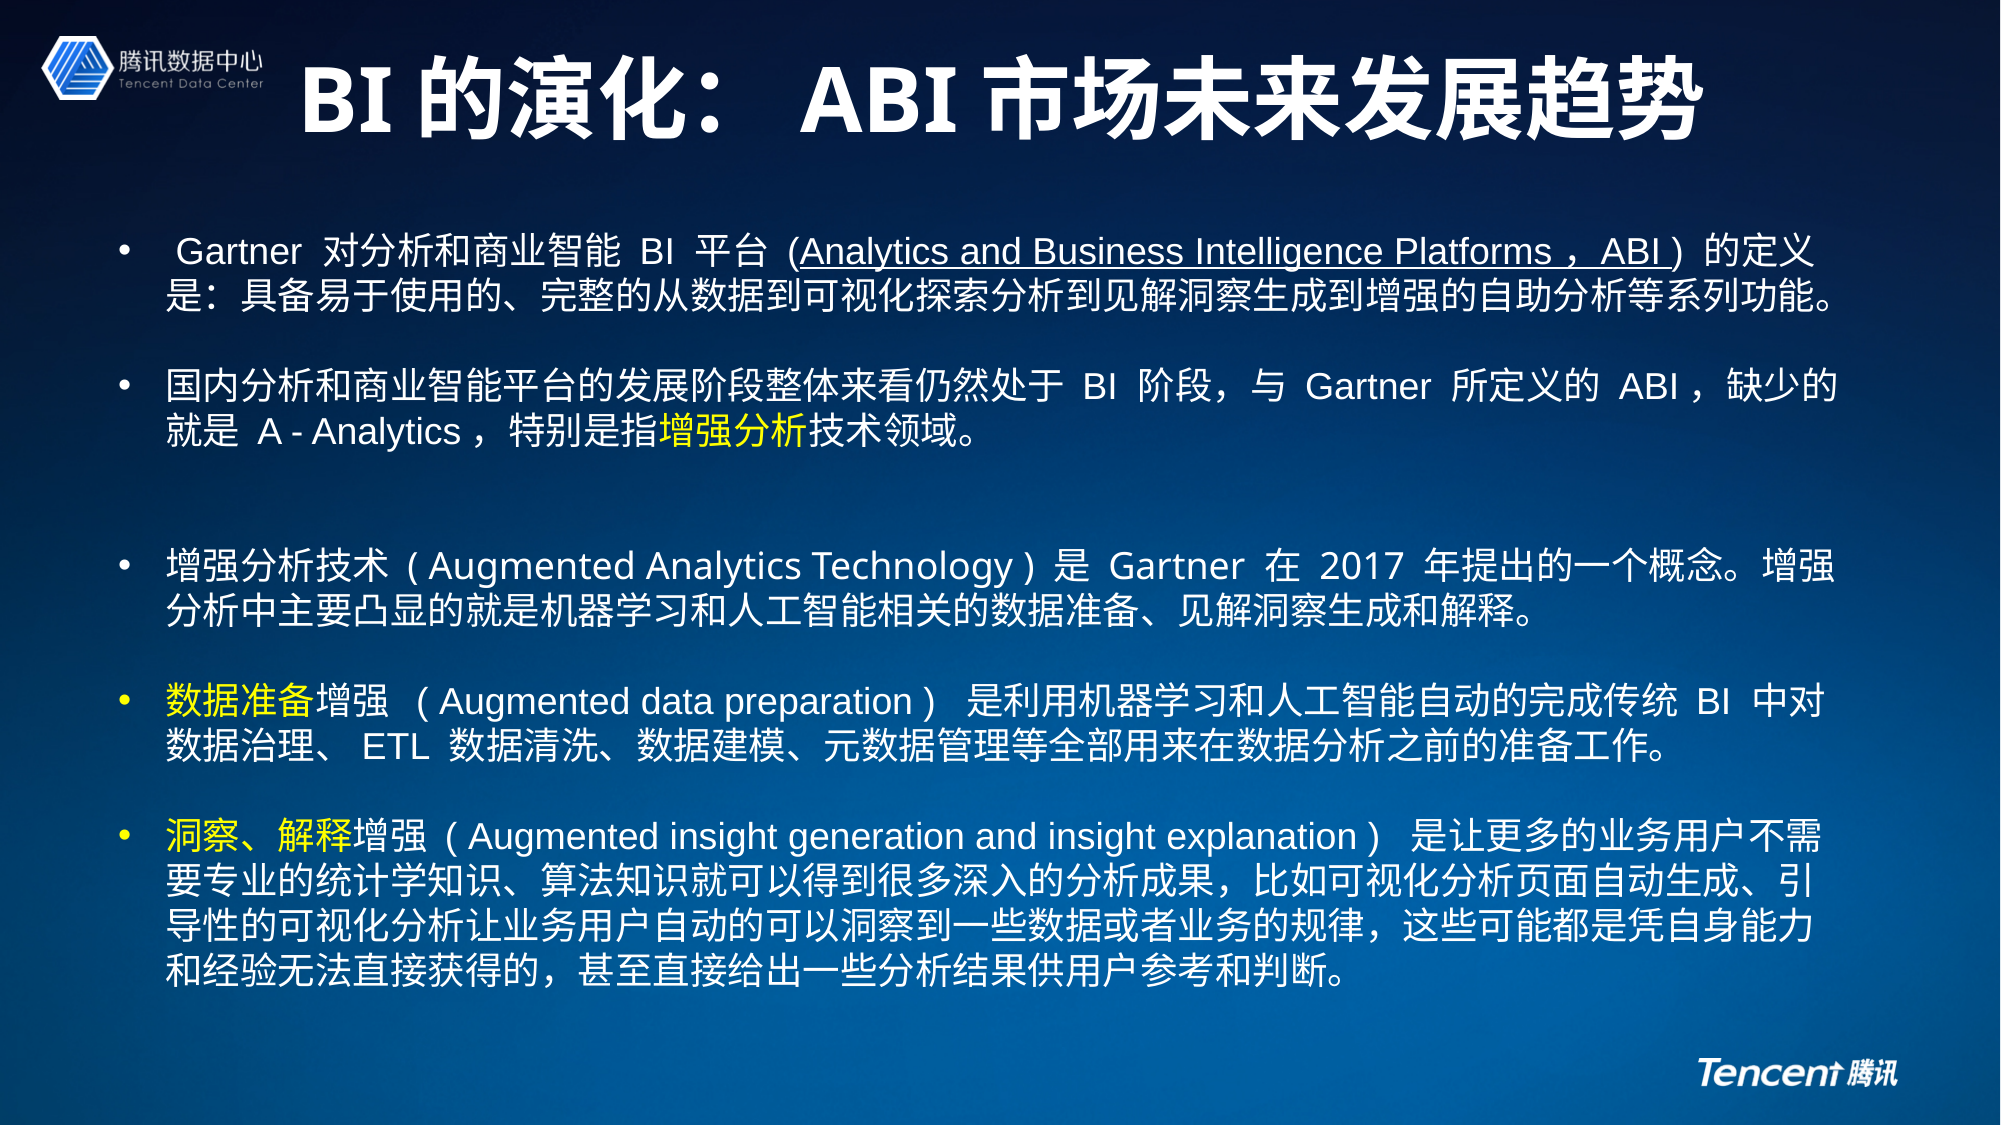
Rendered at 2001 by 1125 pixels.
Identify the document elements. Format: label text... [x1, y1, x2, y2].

title BI的演化：ABI市场未来发展趋势 [100, 0, 1904, 192]
picture [0, 0, 2001, 1125]
text_box Gartner 对分析和商业智能 BI 平台 (Analytics and Business Intelligence Platforms ，ABI ) 的定义是：具备易于使用的、完整的从数据到可视化探索分析到见解洞察生成到增强的自助分析等系列功能。 国内分析和商业智能平台的发展阶段整体来看仍然处于 BI 阶段，与 Gartner 所定义的 ABI，缺少的就是 A - Analytics，特别是指增强分析技术领域。 增强分析技术 ( Augmented Analytics Technology ) 是 Gartner 在 2017 年提出的一个概念。增强分析中主要凸显的就是机器学习和人工智能相关的数据准备、见解洞察生成和解释。 数据准备增强 ( Augmented data preparation ) 是利用机器学习和人工智能自动的完成传统 BI 中对数据治理、ETL 数据清洗、数据建模、元数据管理等全部用来在数据分析之前的准备工作。 洞察、解释增强 ( Augmented insight generation and insight explanation ) 是让更多的业务用户不需要专业的统计学知识、算法知识就可以得到很多深入的分析成果，比如可视化分析页面自动生成、引导性的可视化分析让业务用户自动的可以洞察到一些数据或者业务的规律，这些可能都是凭自身能力和经验无法直接获得的，甚至直接给出一些分析结果供用户参考和判断。 [103, 219, 1863, 1045]
